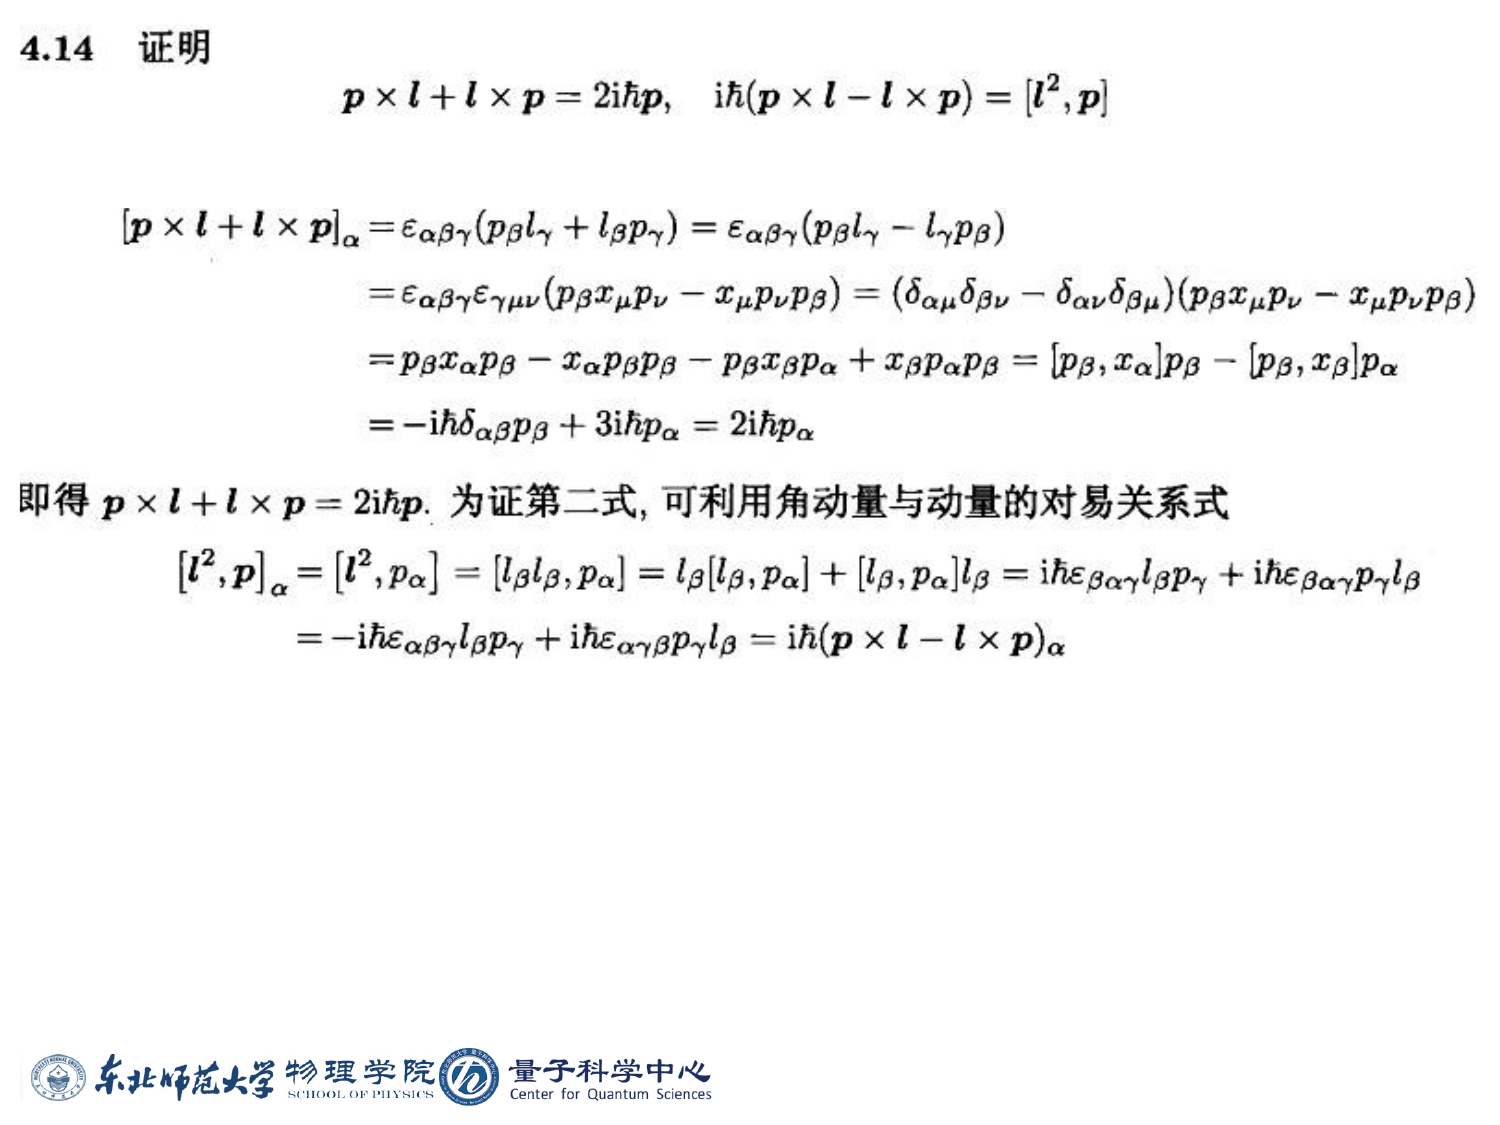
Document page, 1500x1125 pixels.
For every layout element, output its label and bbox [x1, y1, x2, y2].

picture [19, 207, 1477, 659]
picture [20, 1046, 719, 1108]
picture [19, 19, 1131, 127]
